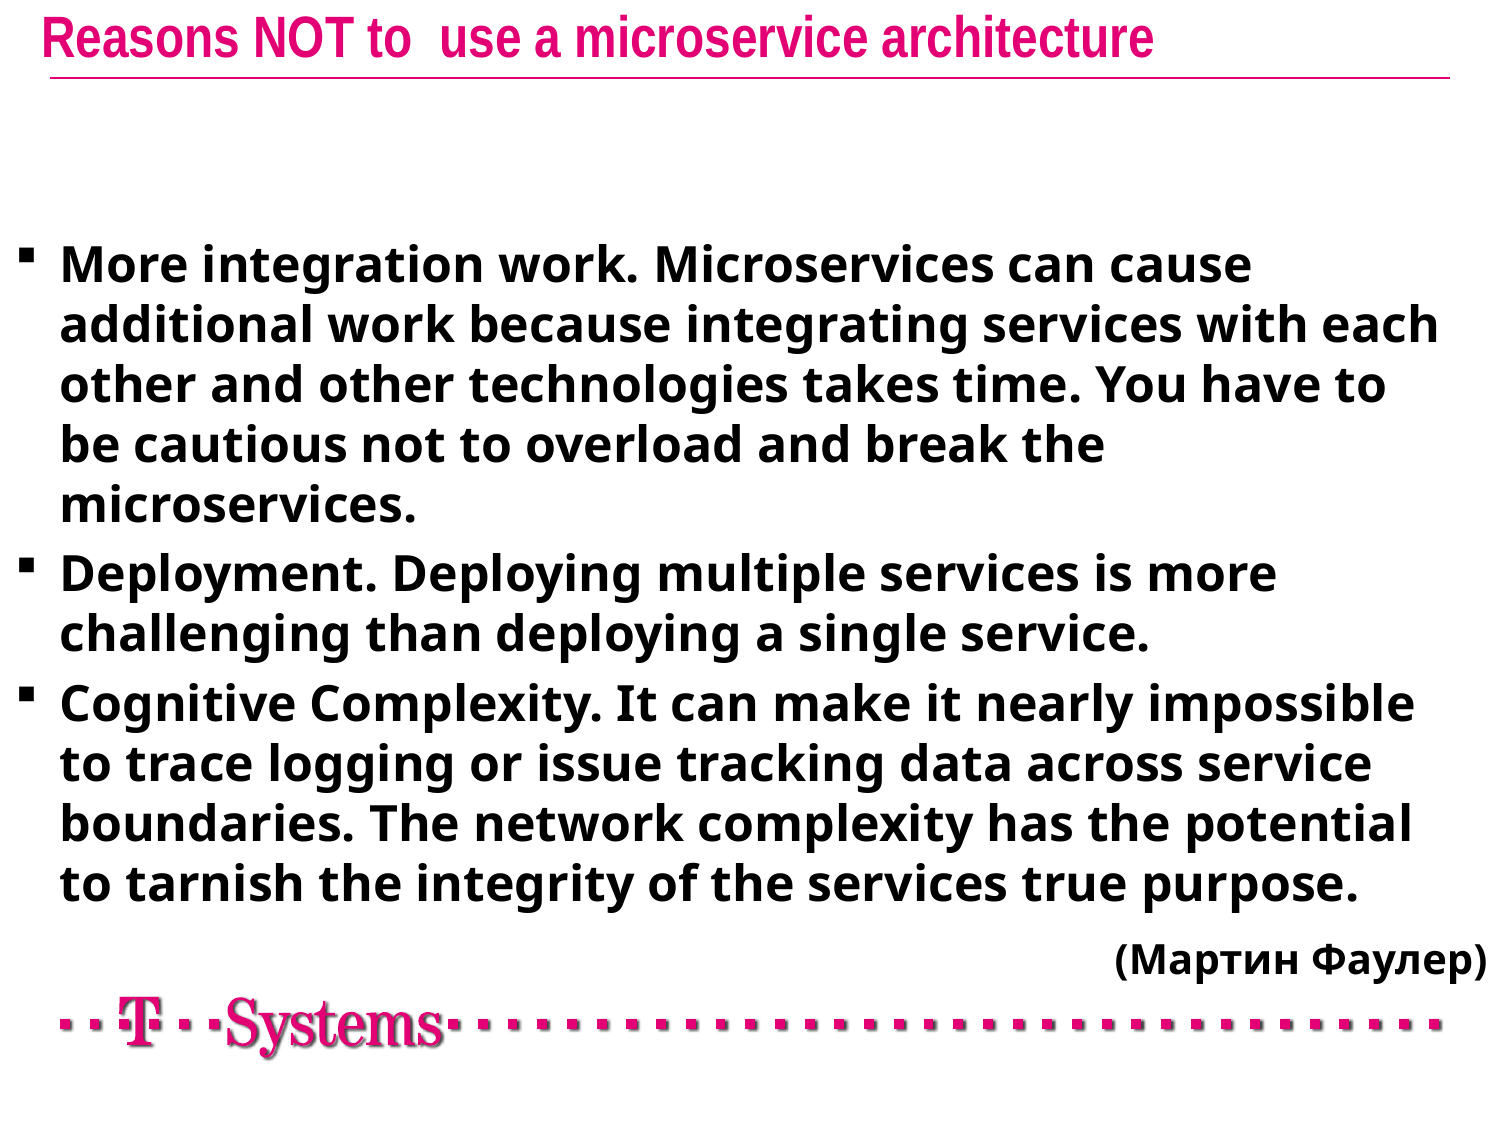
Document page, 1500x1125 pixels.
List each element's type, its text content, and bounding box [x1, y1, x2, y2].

text_box More integration work. Microservices can cause additional work because integrating services with each other and other technologies takes time. You have to be cautious not to overload and break the microservices. Deployment. Deploying multiple services is more challenging than deploying a single service. Cognitive Complexity. It can make it nearly impossible to trace logging or issue tracking data across service boundaries. The network complexity has the potential to tarnish the integrity of the services true purpose. [15, 232, 1449, 1040]
text_box Reasons NOT to use a microservice architecture [41, 7, 1500, 76]
text_box (Мартин Фаулер) [1099, 925, 1500, 991]
